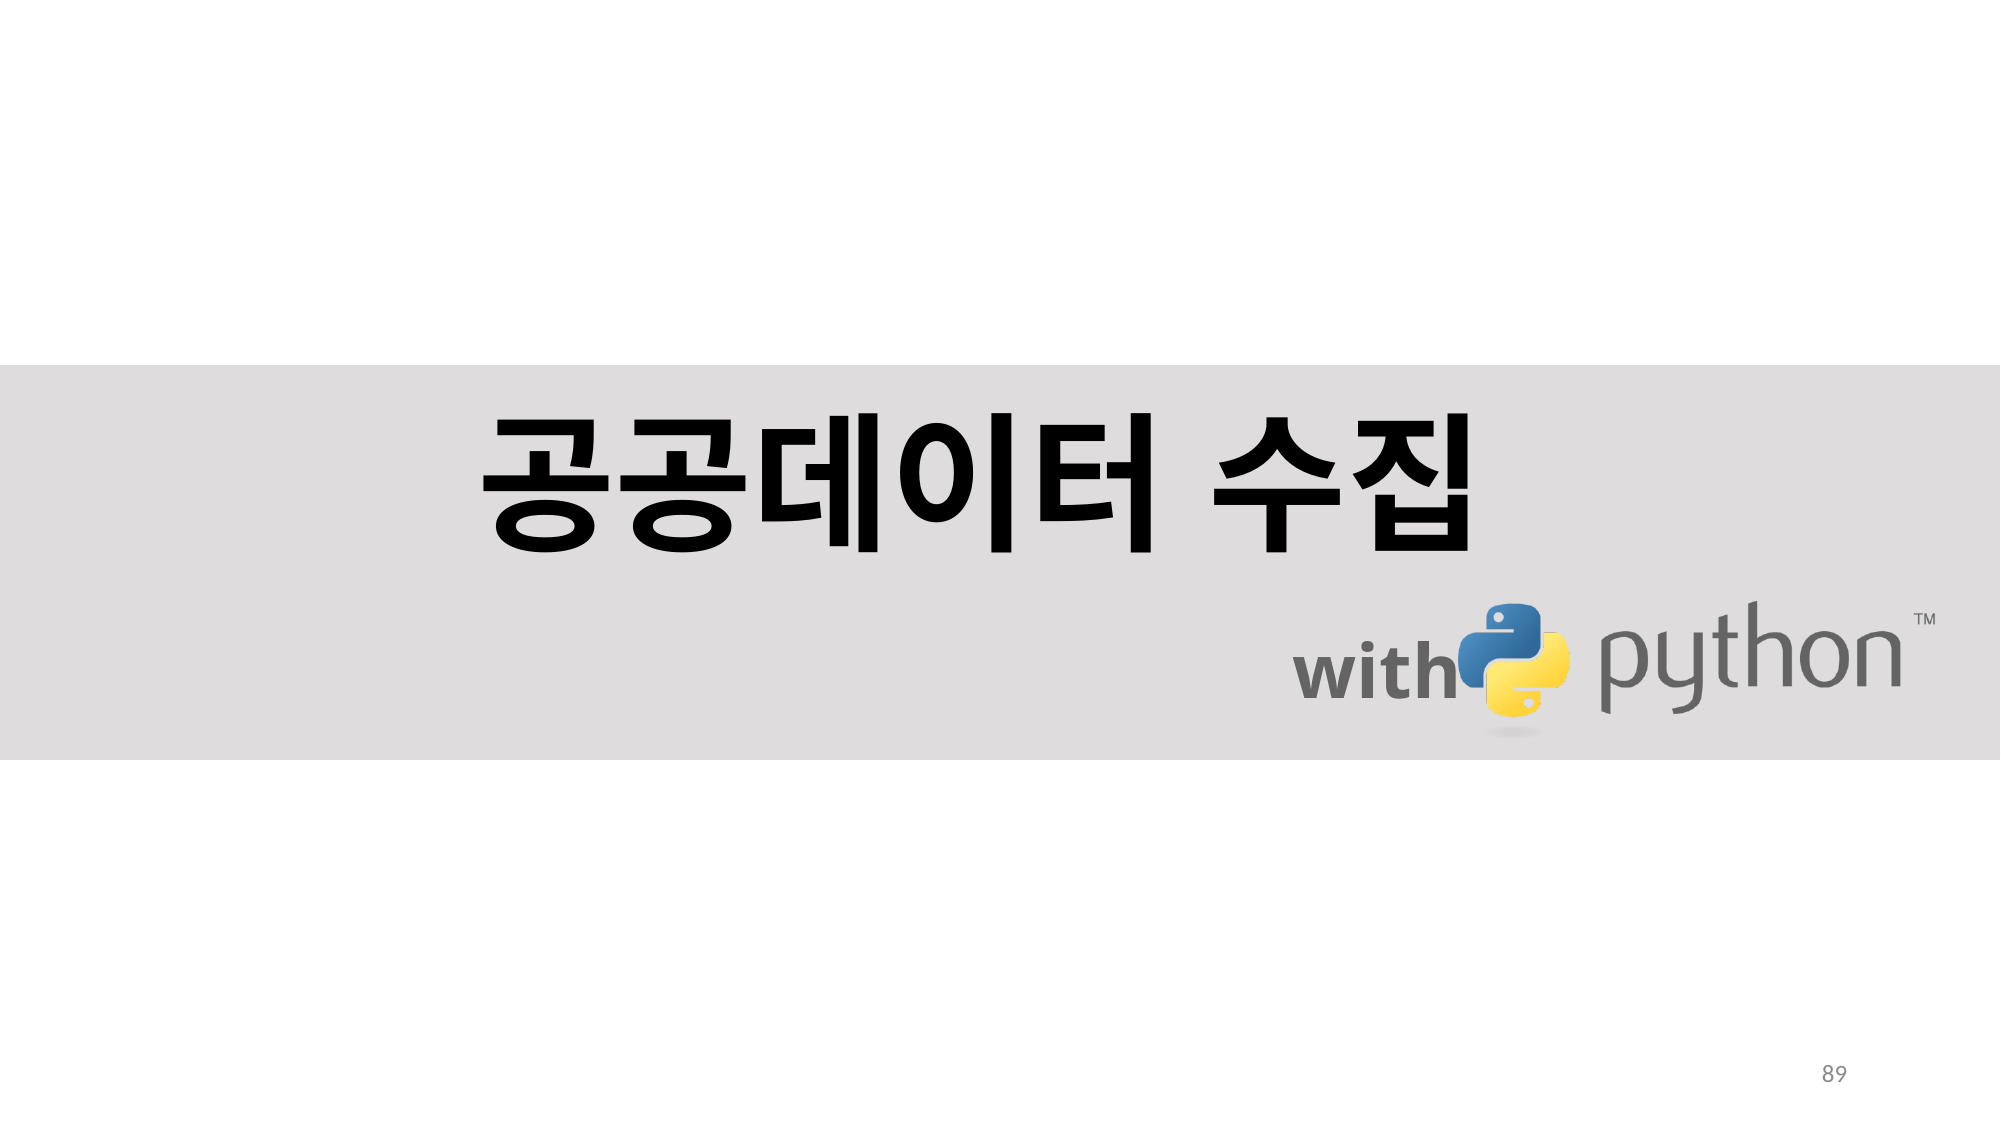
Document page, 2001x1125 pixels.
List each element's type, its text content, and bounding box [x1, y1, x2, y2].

slide_number 89 [1412, 1042, 1863, 1103]
picture [1452, 597, 1940, 742]
text_box 공공데이터 수집 [462, 382, 1500, 578]
text_box with [1277, 616, 1452, 721]
text_box [0, 364, 2000, 761]
